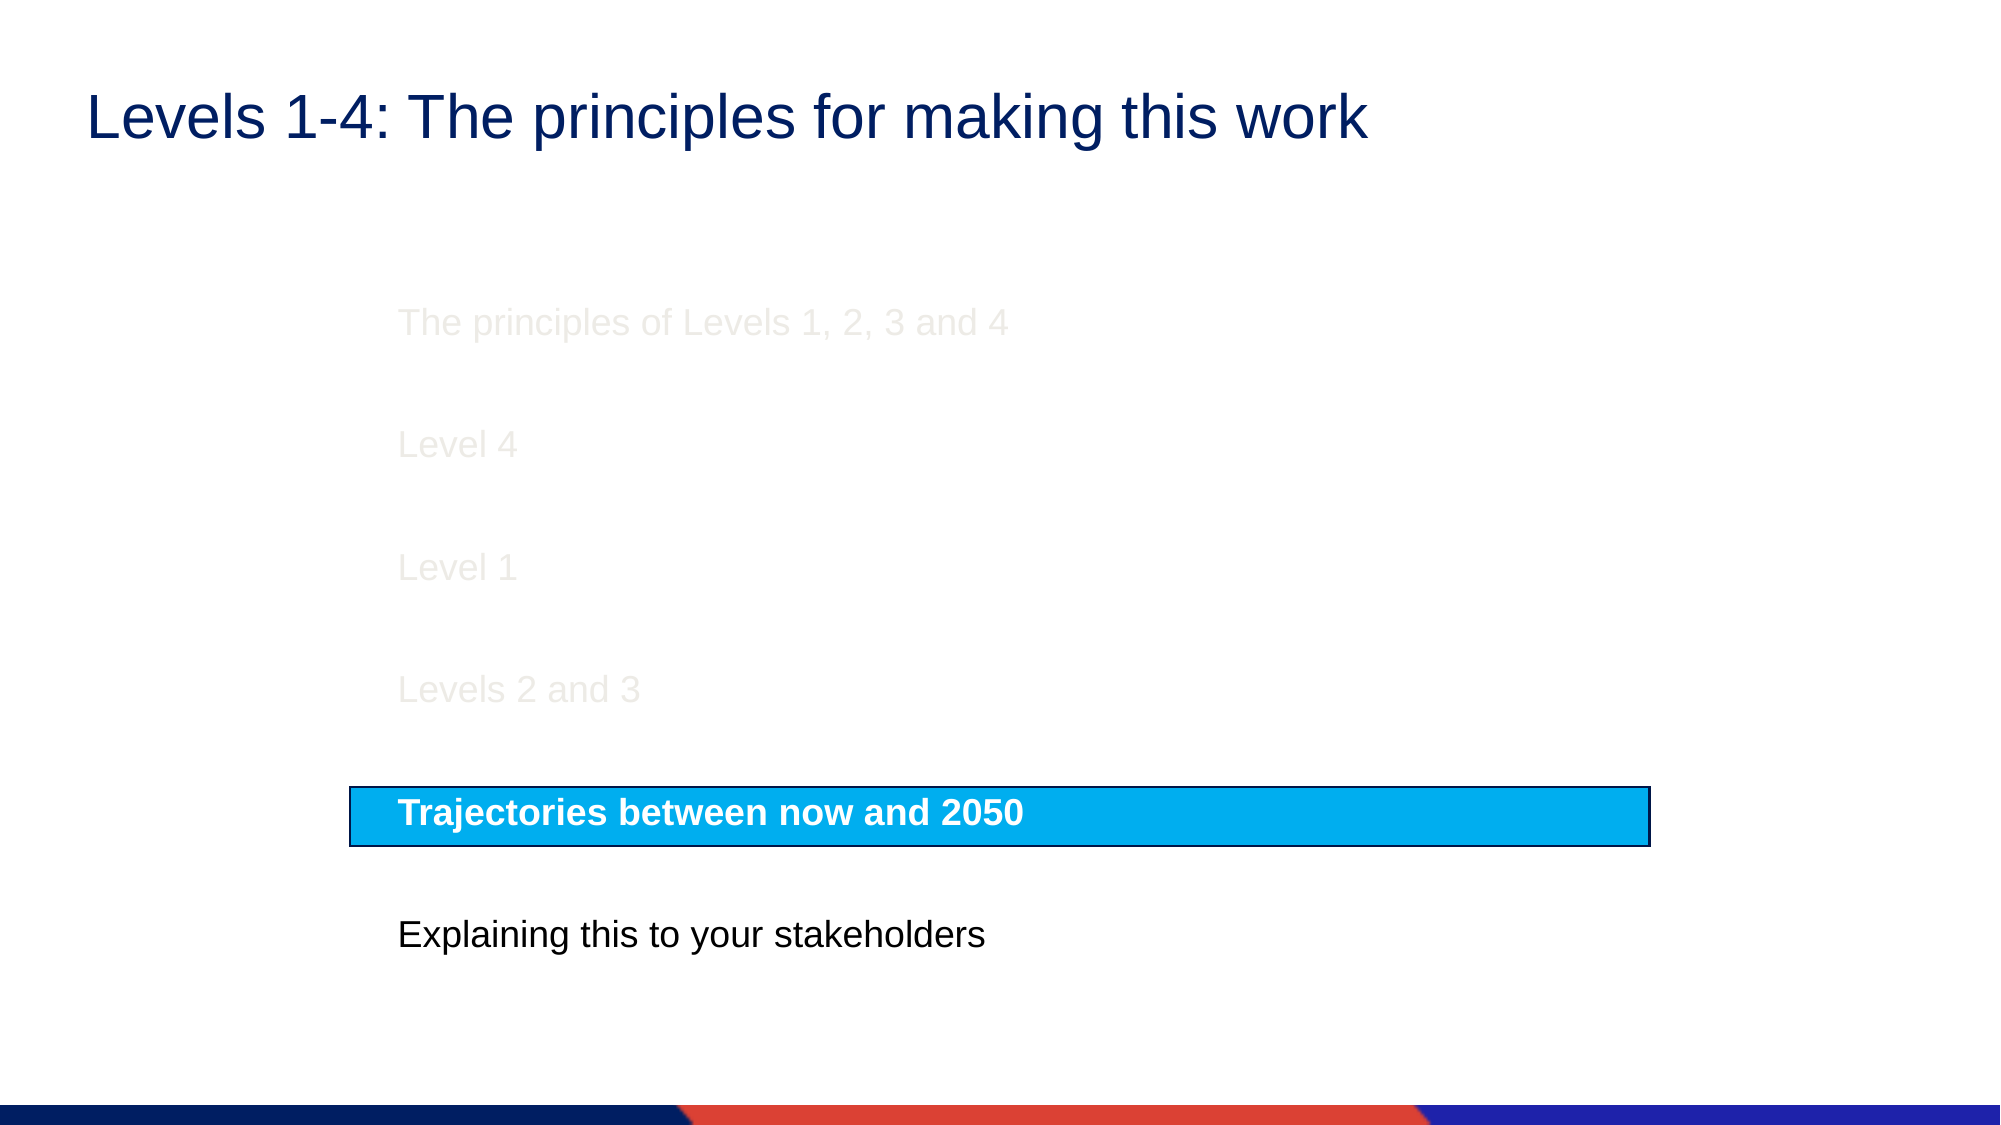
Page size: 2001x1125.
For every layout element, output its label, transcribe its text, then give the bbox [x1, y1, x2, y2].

text_box [349, 786, 397, 847]
list The principles of Levels 1, 2, 3 and 4 Level 4 Level 1 Levels 2 and 3 Trajectories between now and 2050 Explaining this to your stakeholders [397, 302, 1484, 965]
title Levels 1-4: The principles for making this work [86, 84, 1916, 192]
picture [0, 1105, 2000, 1125]
text_box [1484, 786, 1651, 847]
